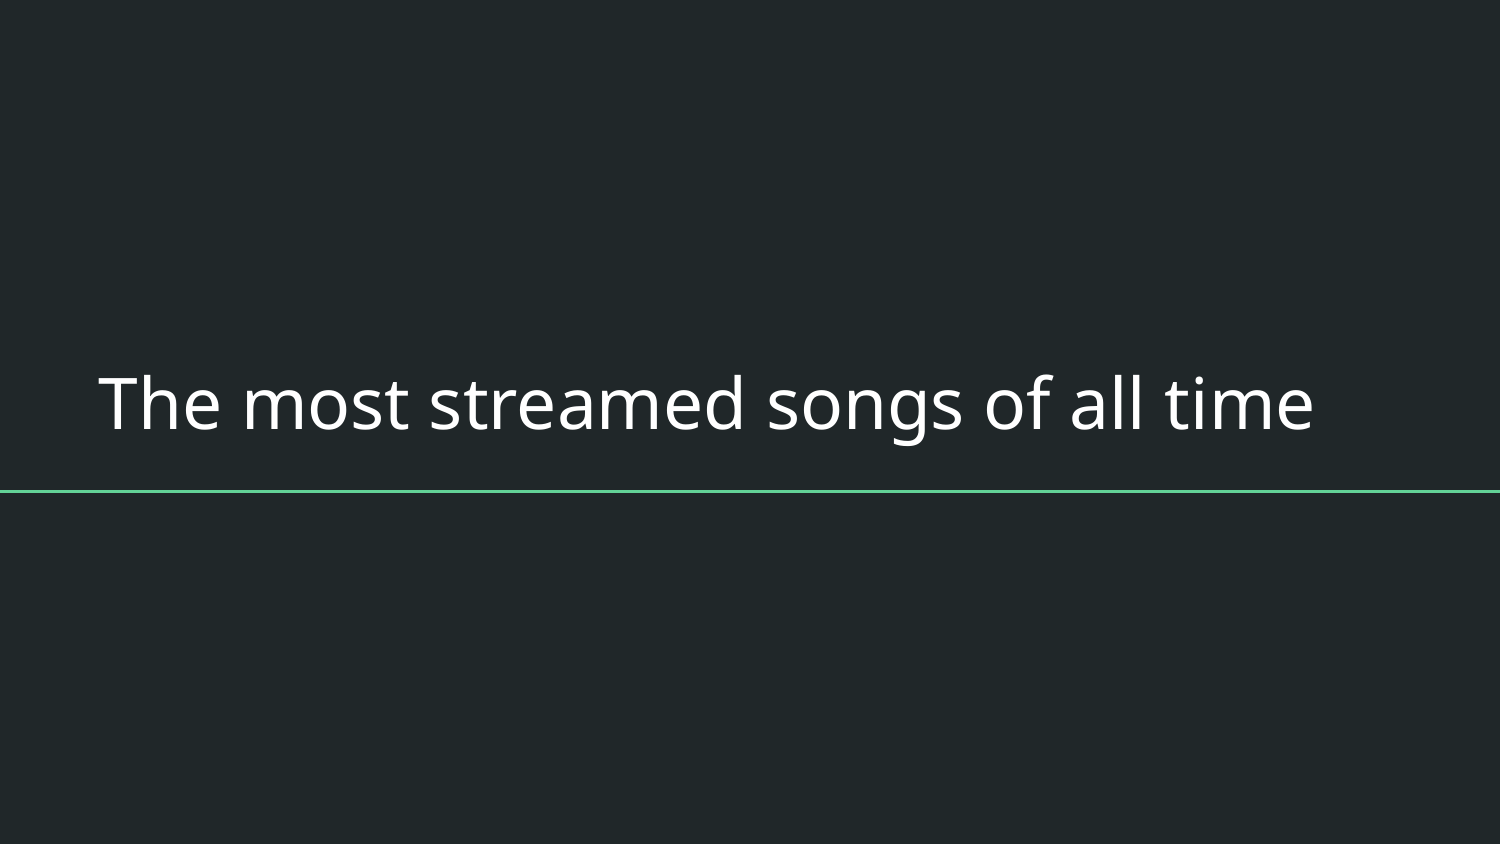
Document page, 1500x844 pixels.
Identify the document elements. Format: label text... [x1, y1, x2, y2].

title The most streamed songs of all time [83, 337, 1417, 466]
